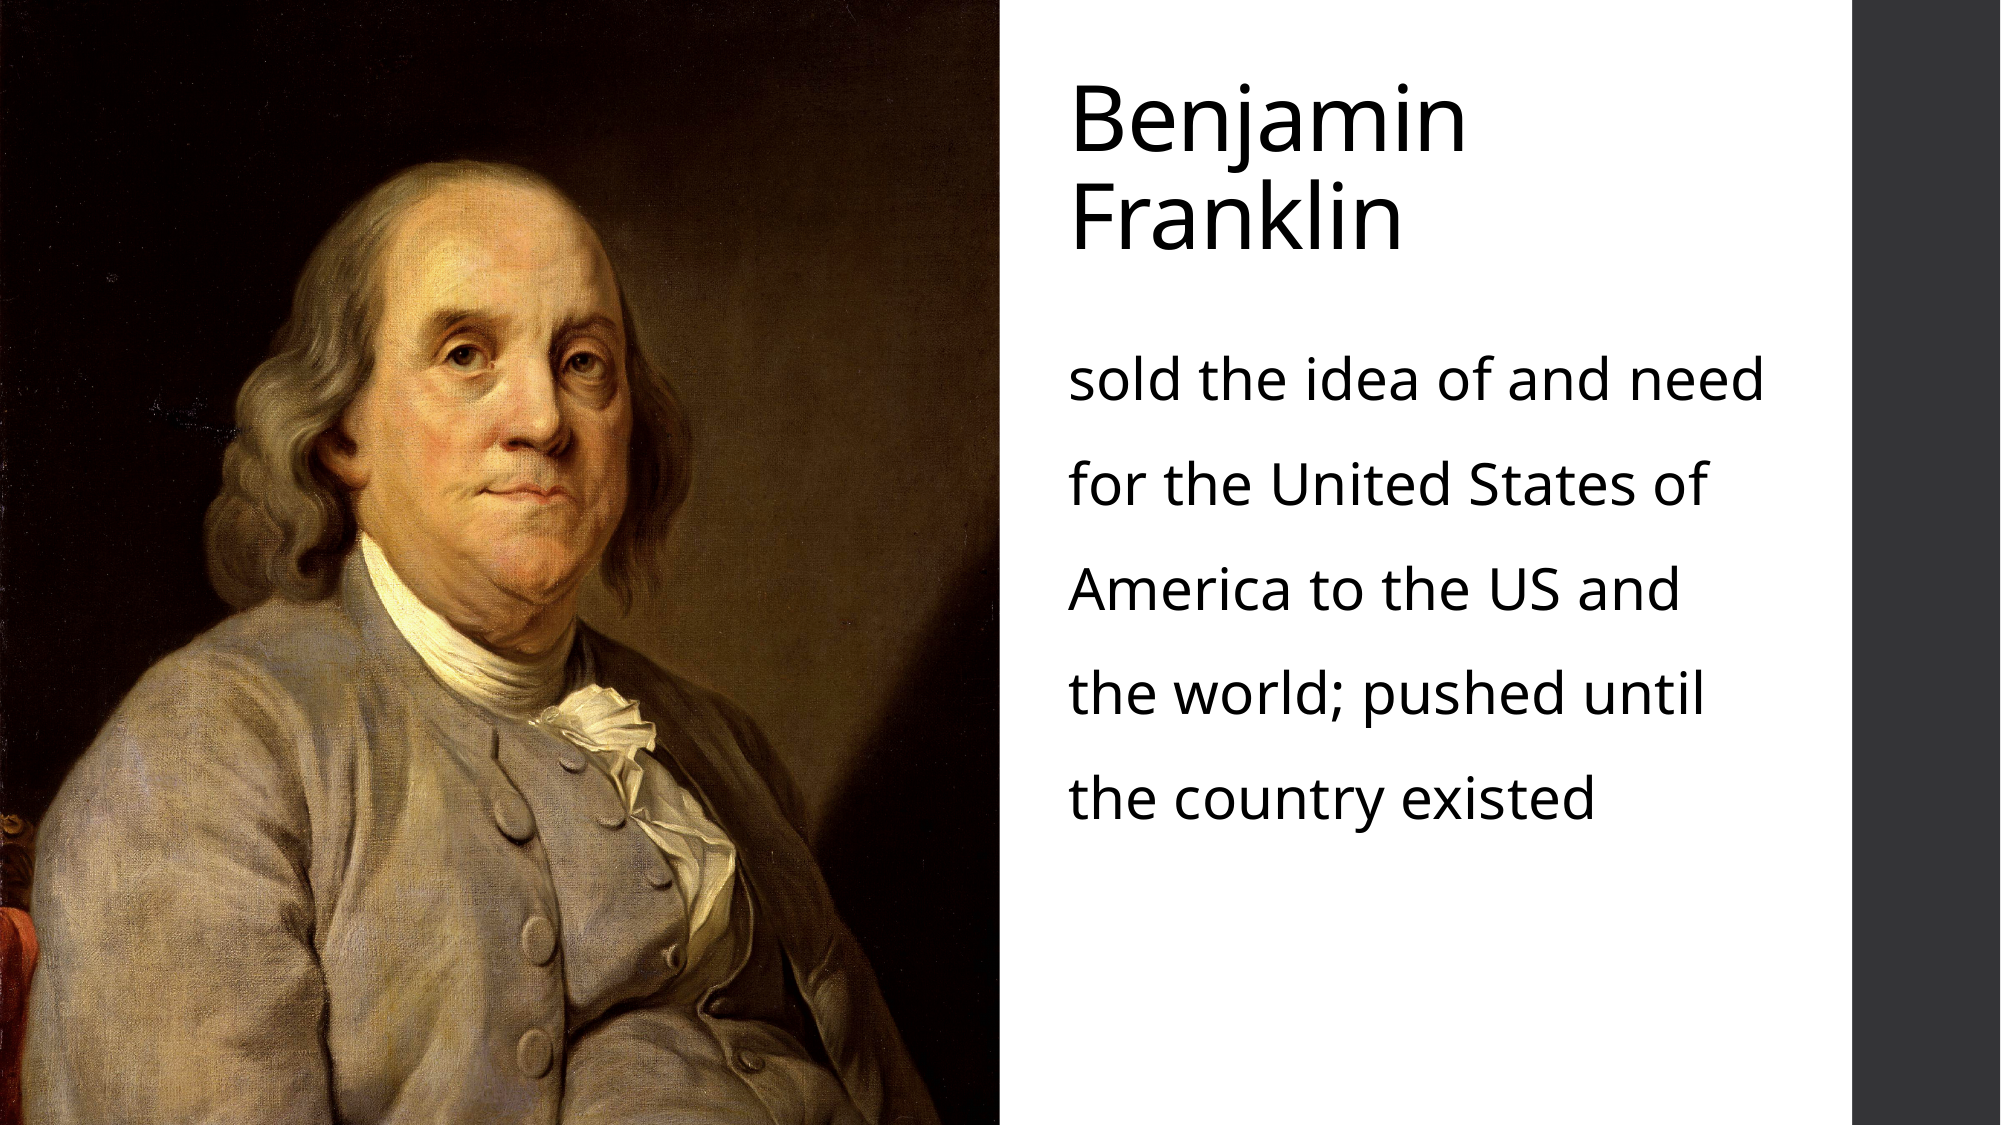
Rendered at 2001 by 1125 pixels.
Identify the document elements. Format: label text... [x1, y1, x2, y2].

picture [0, 0, 1000, 1125]
list sold the idea of and need for the United States of America to the US and the world; pushed until the country existed [1053, 299, 1804, 1014]
title Benjamin Franklin [1053, 60, 1797, 278]
text_box [1851, 0, 2000, 1125]
